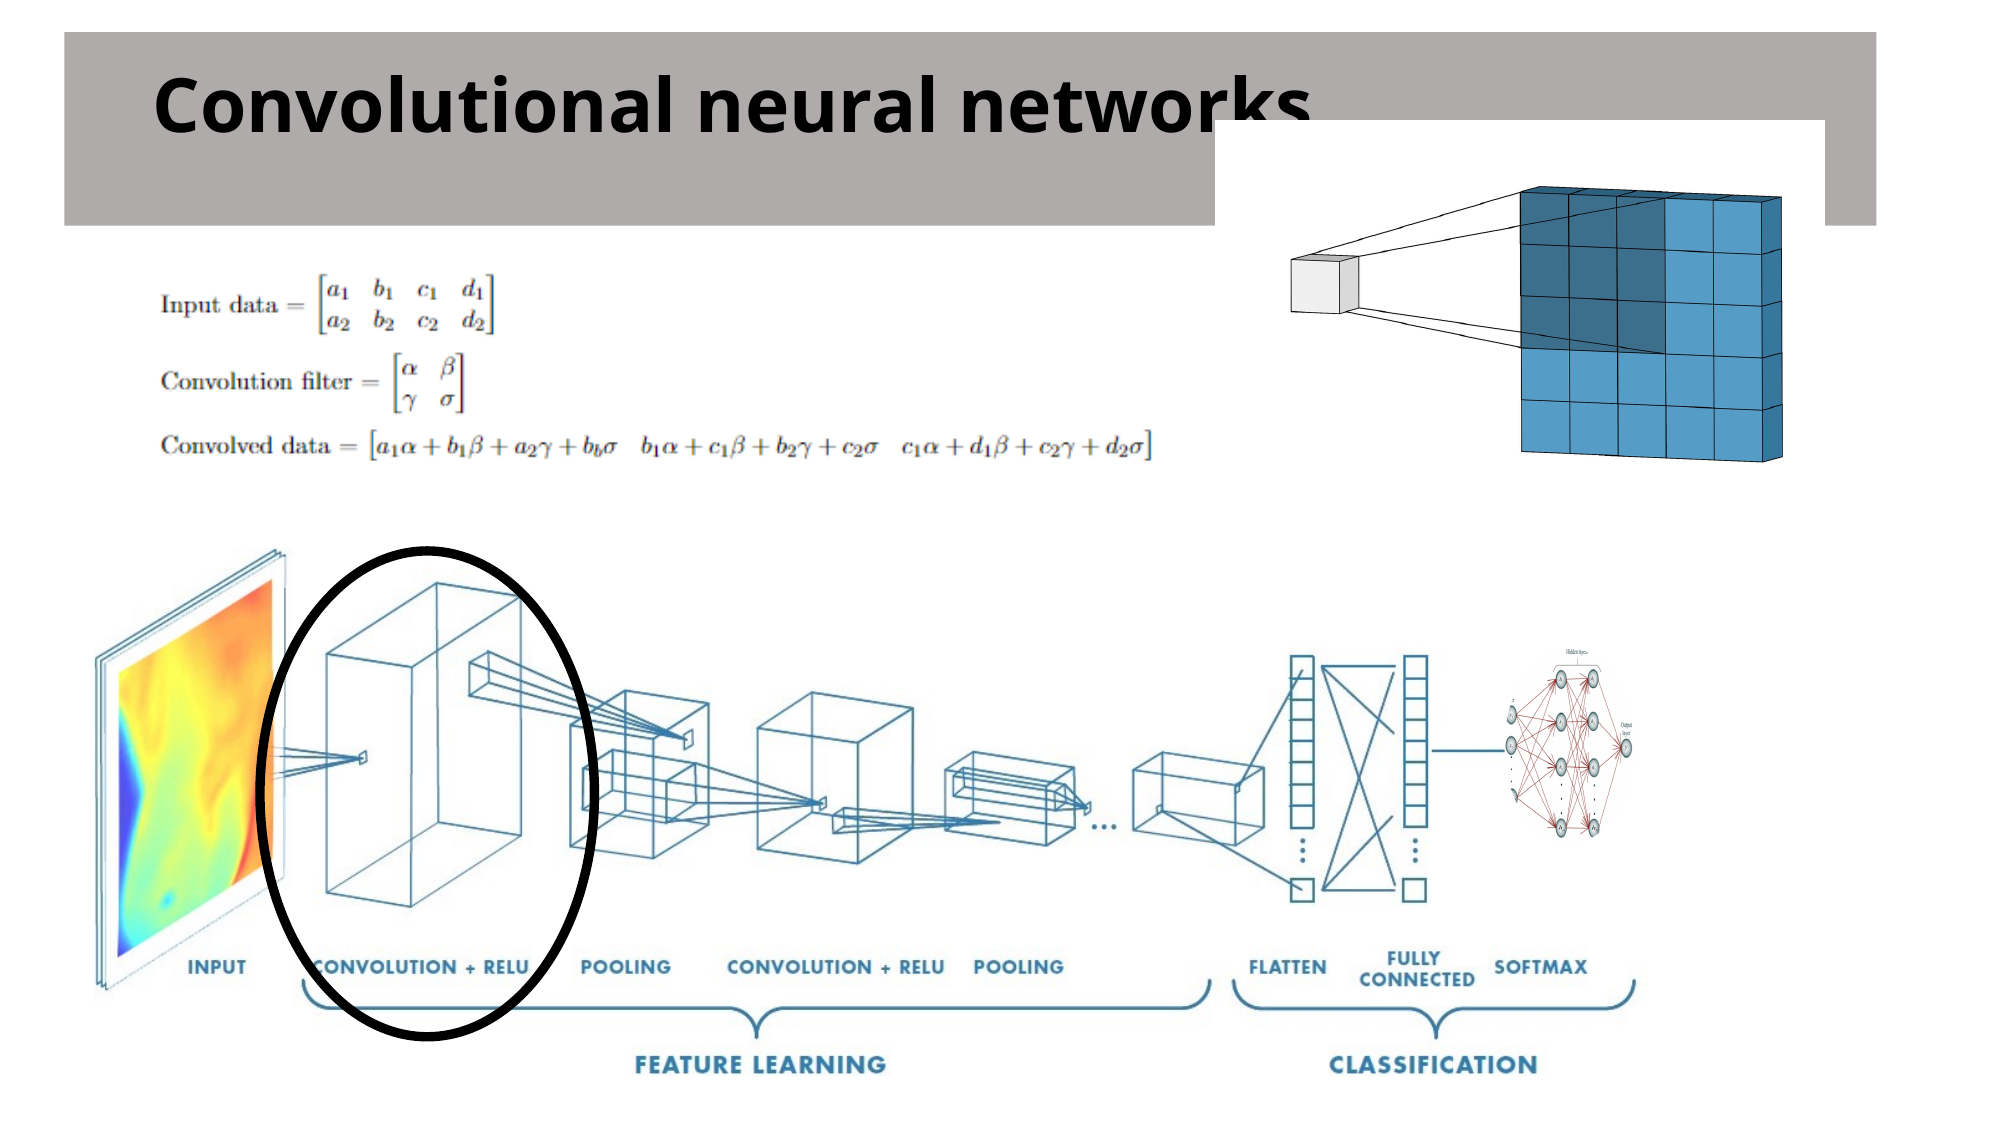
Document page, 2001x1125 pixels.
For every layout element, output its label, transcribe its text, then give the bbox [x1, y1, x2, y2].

text_box [63, 31, 1878, 227]
picture [94, 120, 1825, 1076]
title Convolutional neural networks [137, 59, 1863, 221]
picture [137, 264, 1164, 472]
